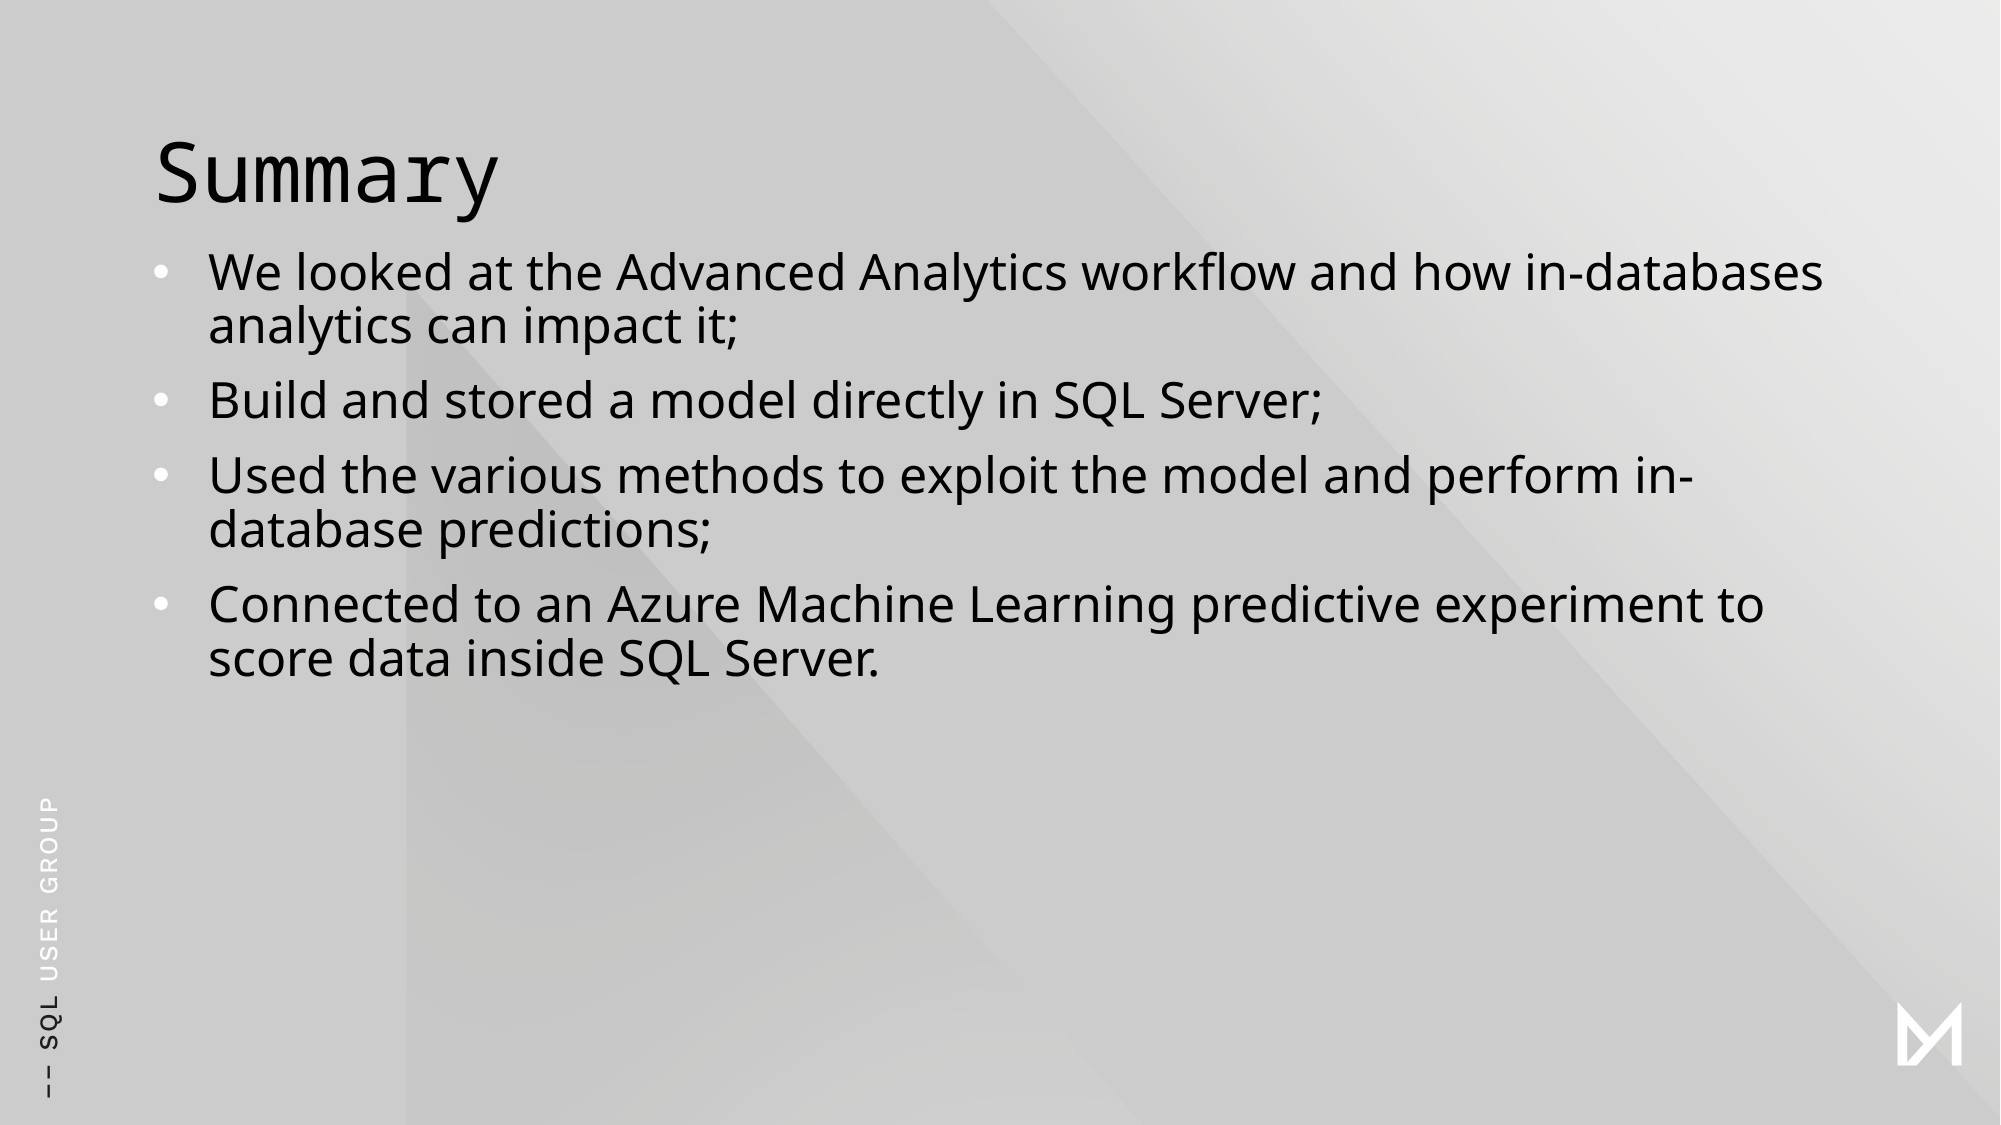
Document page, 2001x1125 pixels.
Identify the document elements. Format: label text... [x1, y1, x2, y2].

list We looked at the Advanced Analytics workflow and how in-databases analytics can impact it; Build and stored a model directly in SQL Server; Used the various methods to exploit the model and perform in-database predictions; Connected to an Azure Machine Learning predictive experiment to score data inside SQL Server. [137, 239, 1863, 1014]
picture [0, 0, 2001, 1125]
title Summary [137, 59, 1863, 229]
